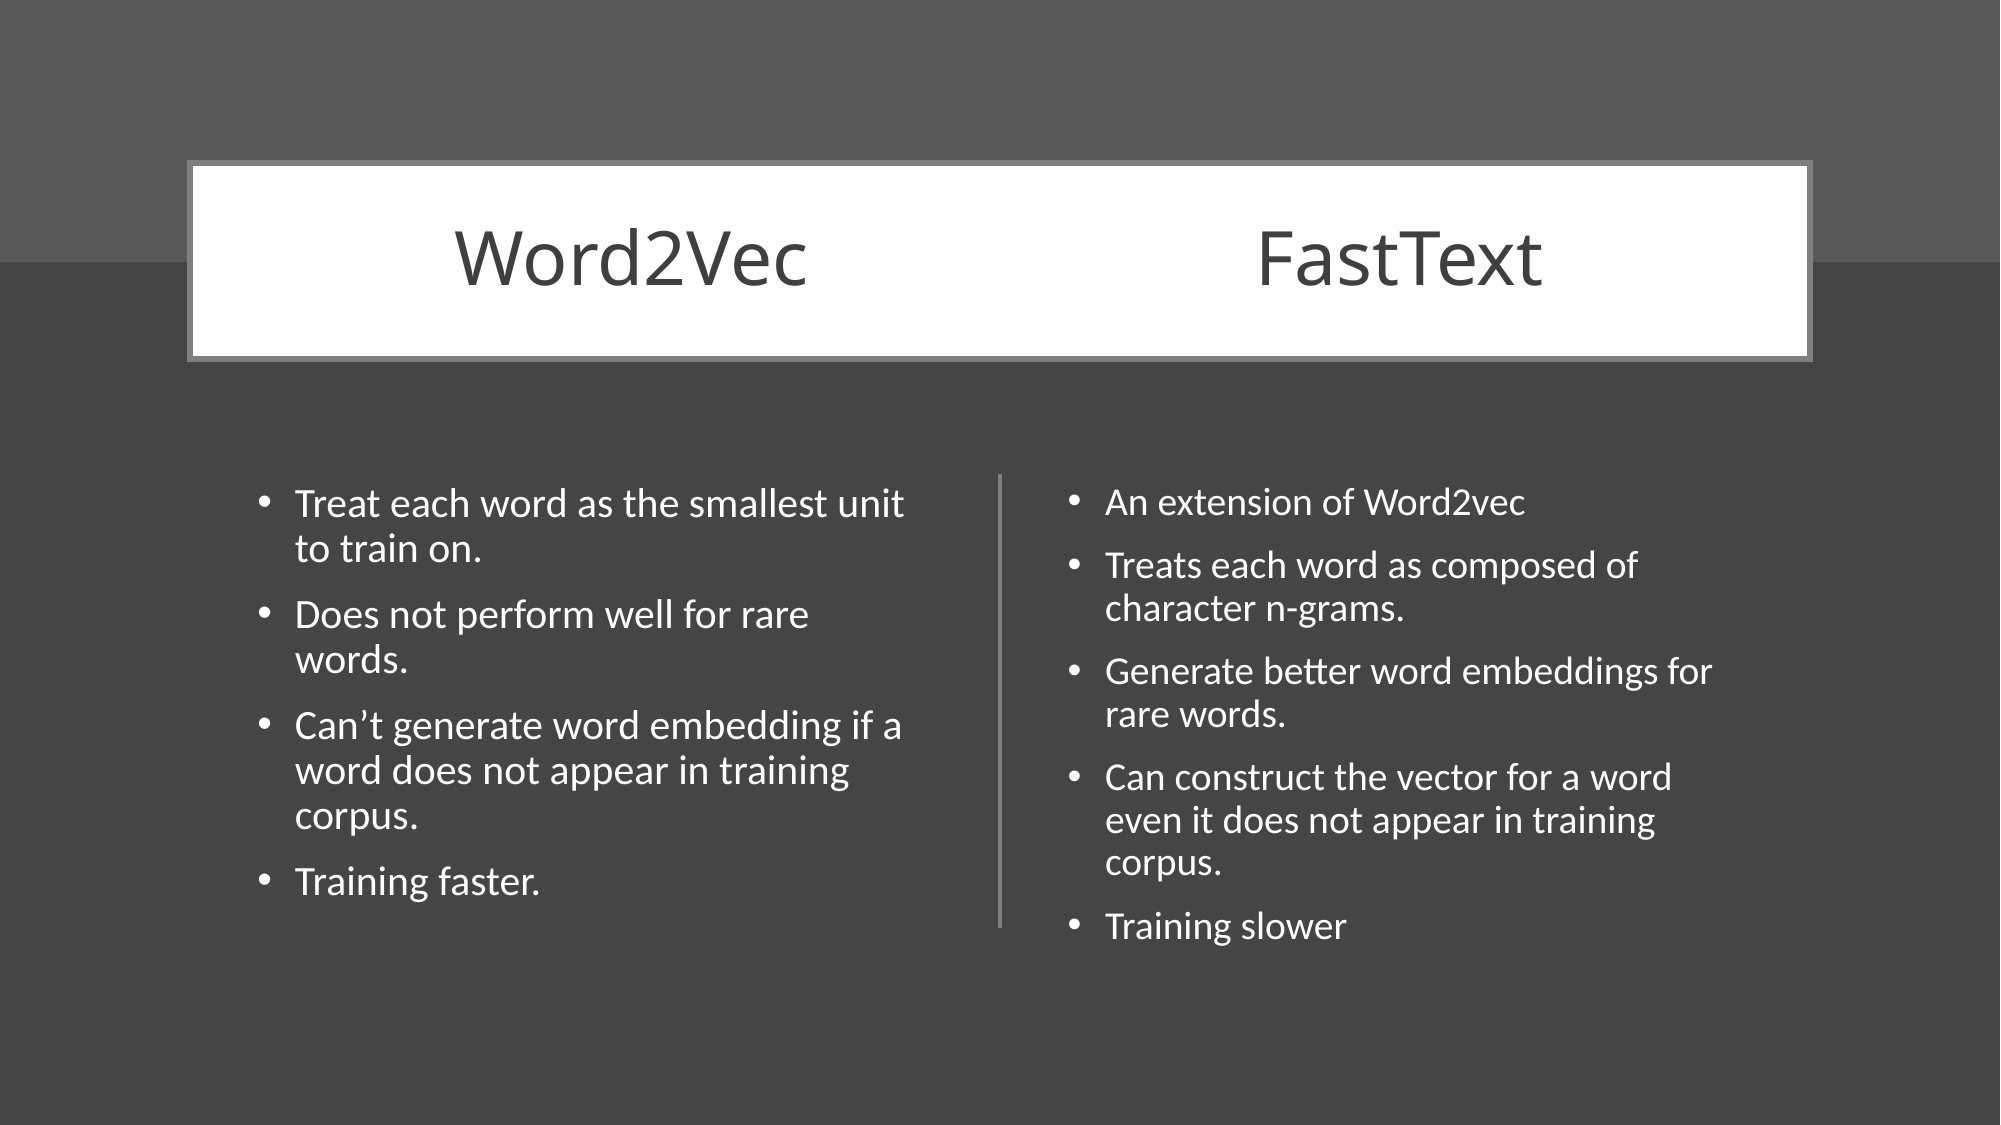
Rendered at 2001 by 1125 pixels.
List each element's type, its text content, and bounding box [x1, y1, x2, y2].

text_box [0, 0, 2000, 263]
list An extension of Word2vec Treats each word as composed of character n-grams. Generate better word embeddings for rare words. Can construct the vector for a word even it does not appear in training corpus. Training slower [1052, 473, 1757, 960]
list Treat each word as the smallest unit to train on. Does not perform well for rare words. Can’t generate word embedding if a word does not appear in training corpus. Training faster. [242, 473, 948, 960]
title Word2Vec FastText [190, 163, 1810, 360]
